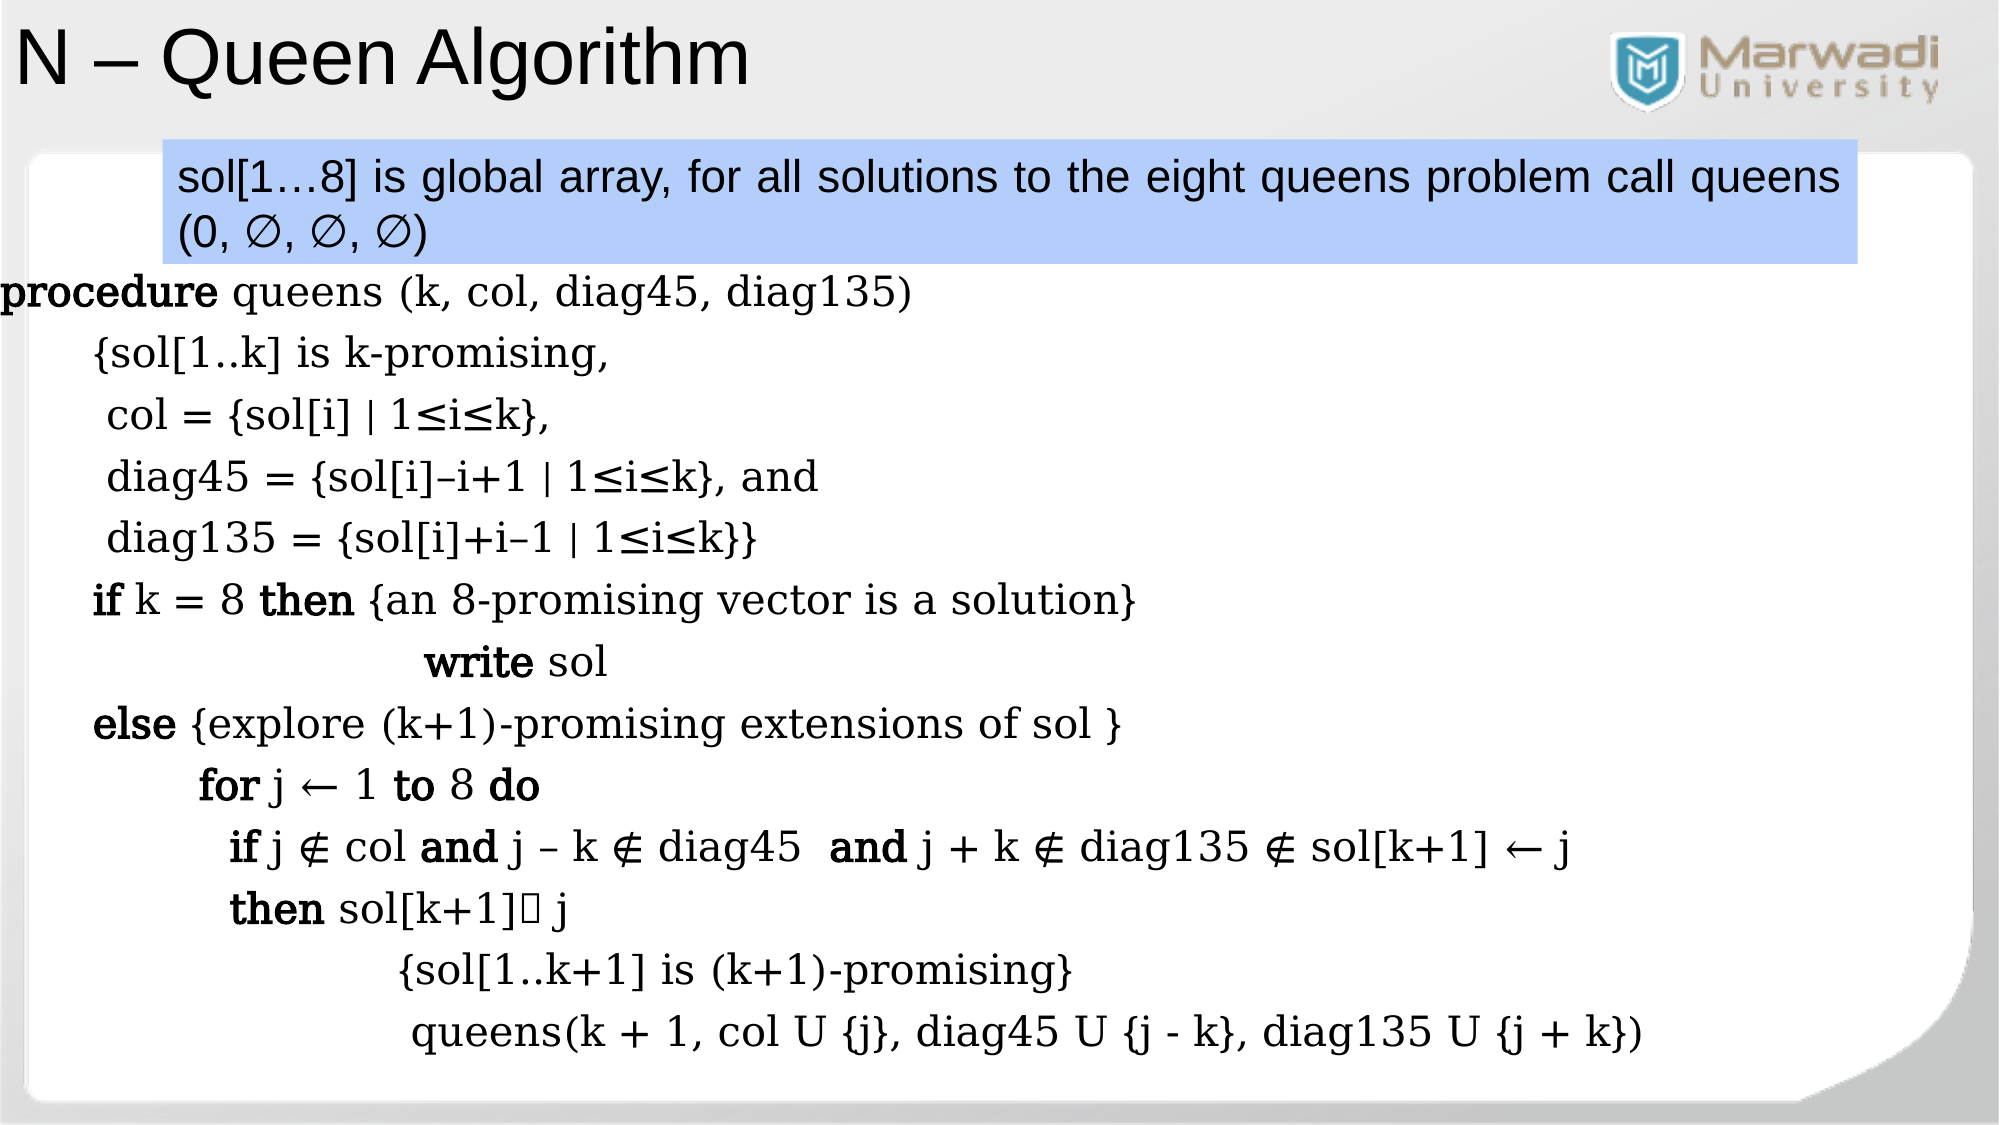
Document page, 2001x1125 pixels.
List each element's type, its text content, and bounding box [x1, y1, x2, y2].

picture [0, 117, 1999, 1125]
text_box sol[1…8] is global array, for all solutions to the eight queens problem call queens (0, ∅, ∅, ∅) [162, 139, 1858, 264]
title N – Queen Algorithm [0, 0, 2000, 117]
list procedure queens (k, col, diag45, diag135) {sol[1..k] is k-promising, col = {sol[i] | 1≤i≤k}, diag45 = {sol[i]–i+1 | 1≤i≤k}, and diag135 = {sol[i]+i–1 | 1≤i≤k}} if k = 8 then {an 8-promising vector is a solution} write sol else {explore (k+1)-promising extensions of sol } for j ← 1 to 8 do if j ∉ col and j – k ∉ diag45 and j + k ∉ diag135 ∉ sol[k+1] ← j then sol[k+1] j {sol[1..k+1] is (k+1)-promising} queens(k + 1, col U {j}, diag45 U {j - k}, diag135 U {j + k}) [0, 141, 1957, 1059]
